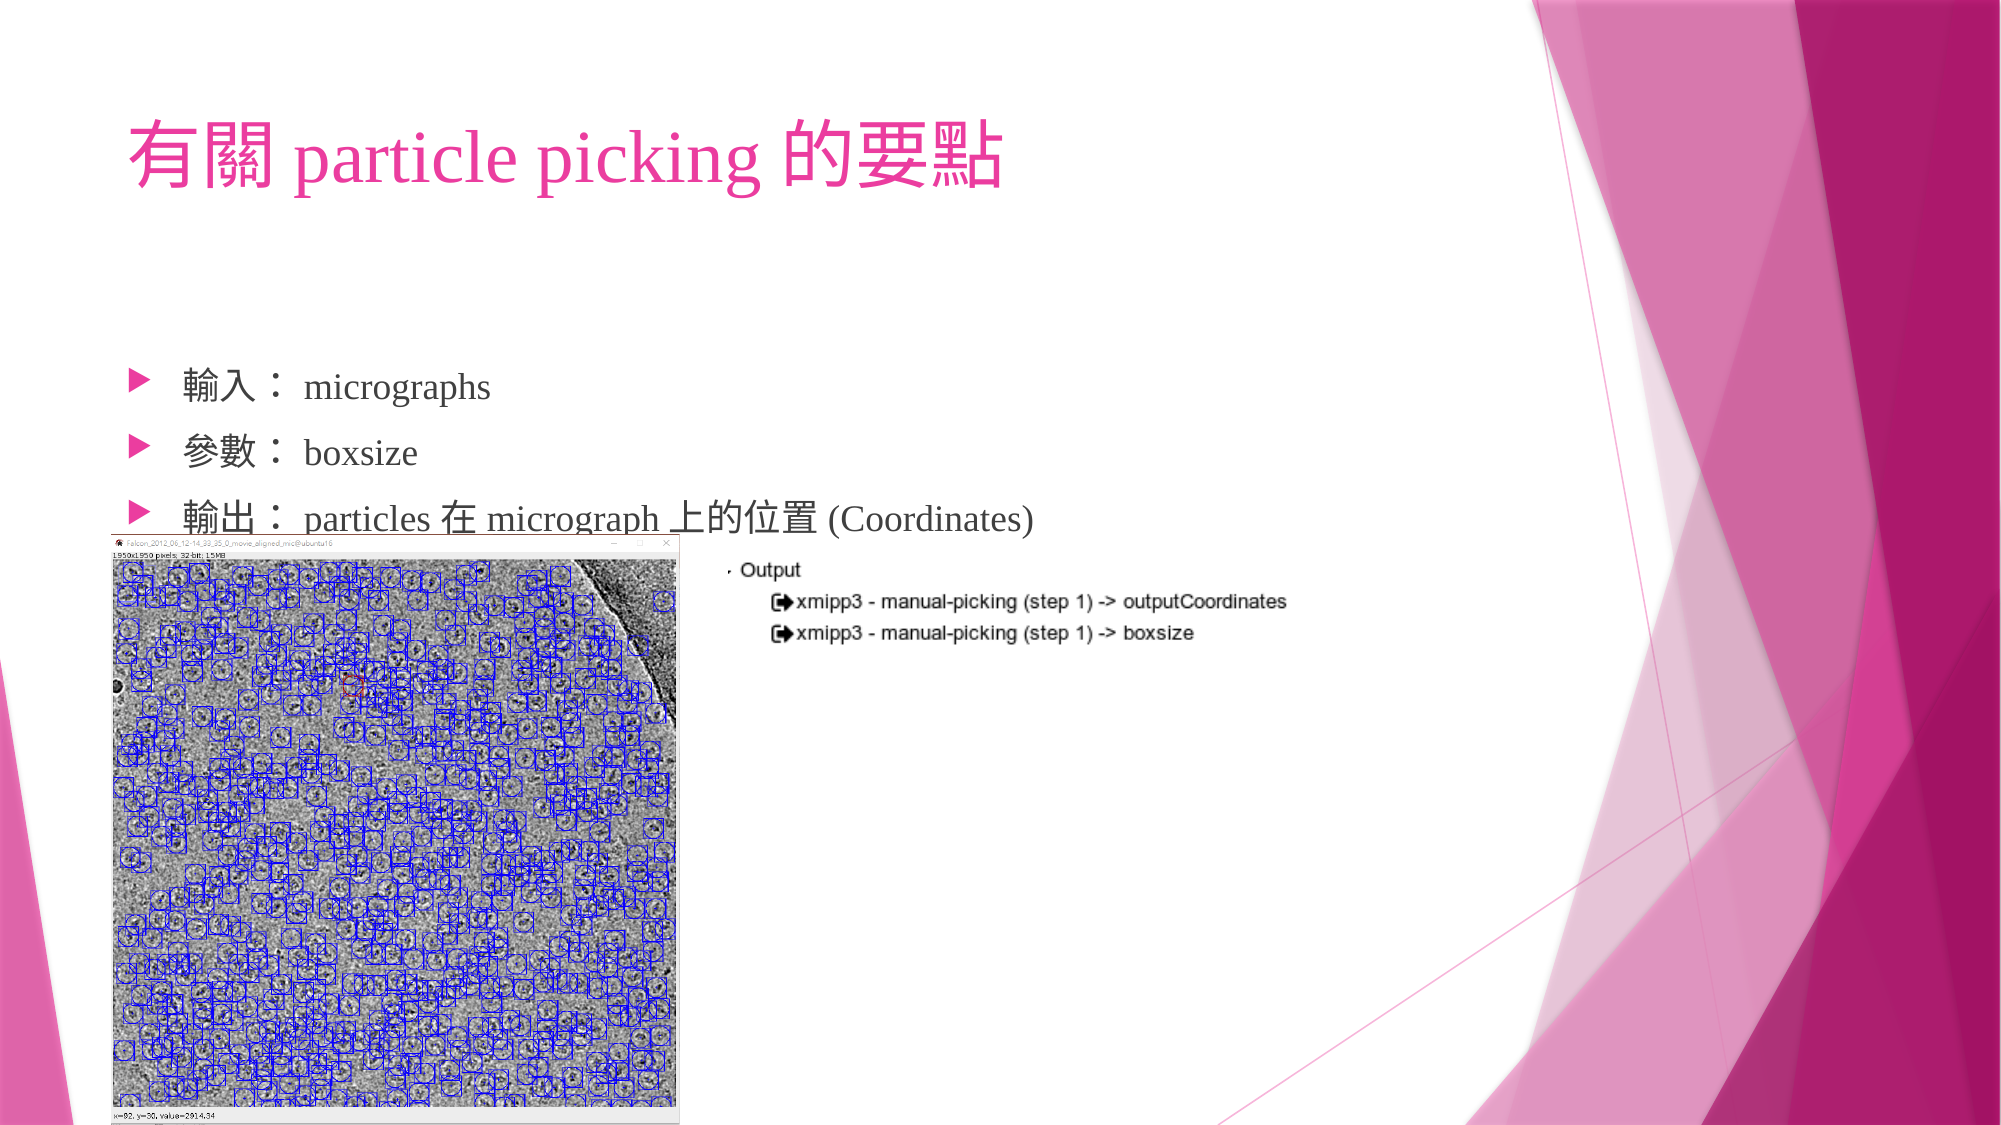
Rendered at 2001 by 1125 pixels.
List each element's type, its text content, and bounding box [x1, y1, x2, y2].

title 有關particle picking的要點 [111, 99, 1522, 317]
picture [110, 533, 681, 1125]
picture [727, 551, 1314, 674]
list 輸入：micrographs 參數：boxsize 輸出：particles在micrograph上的位置(Coordinates) [111, 354, 1522, 992]
